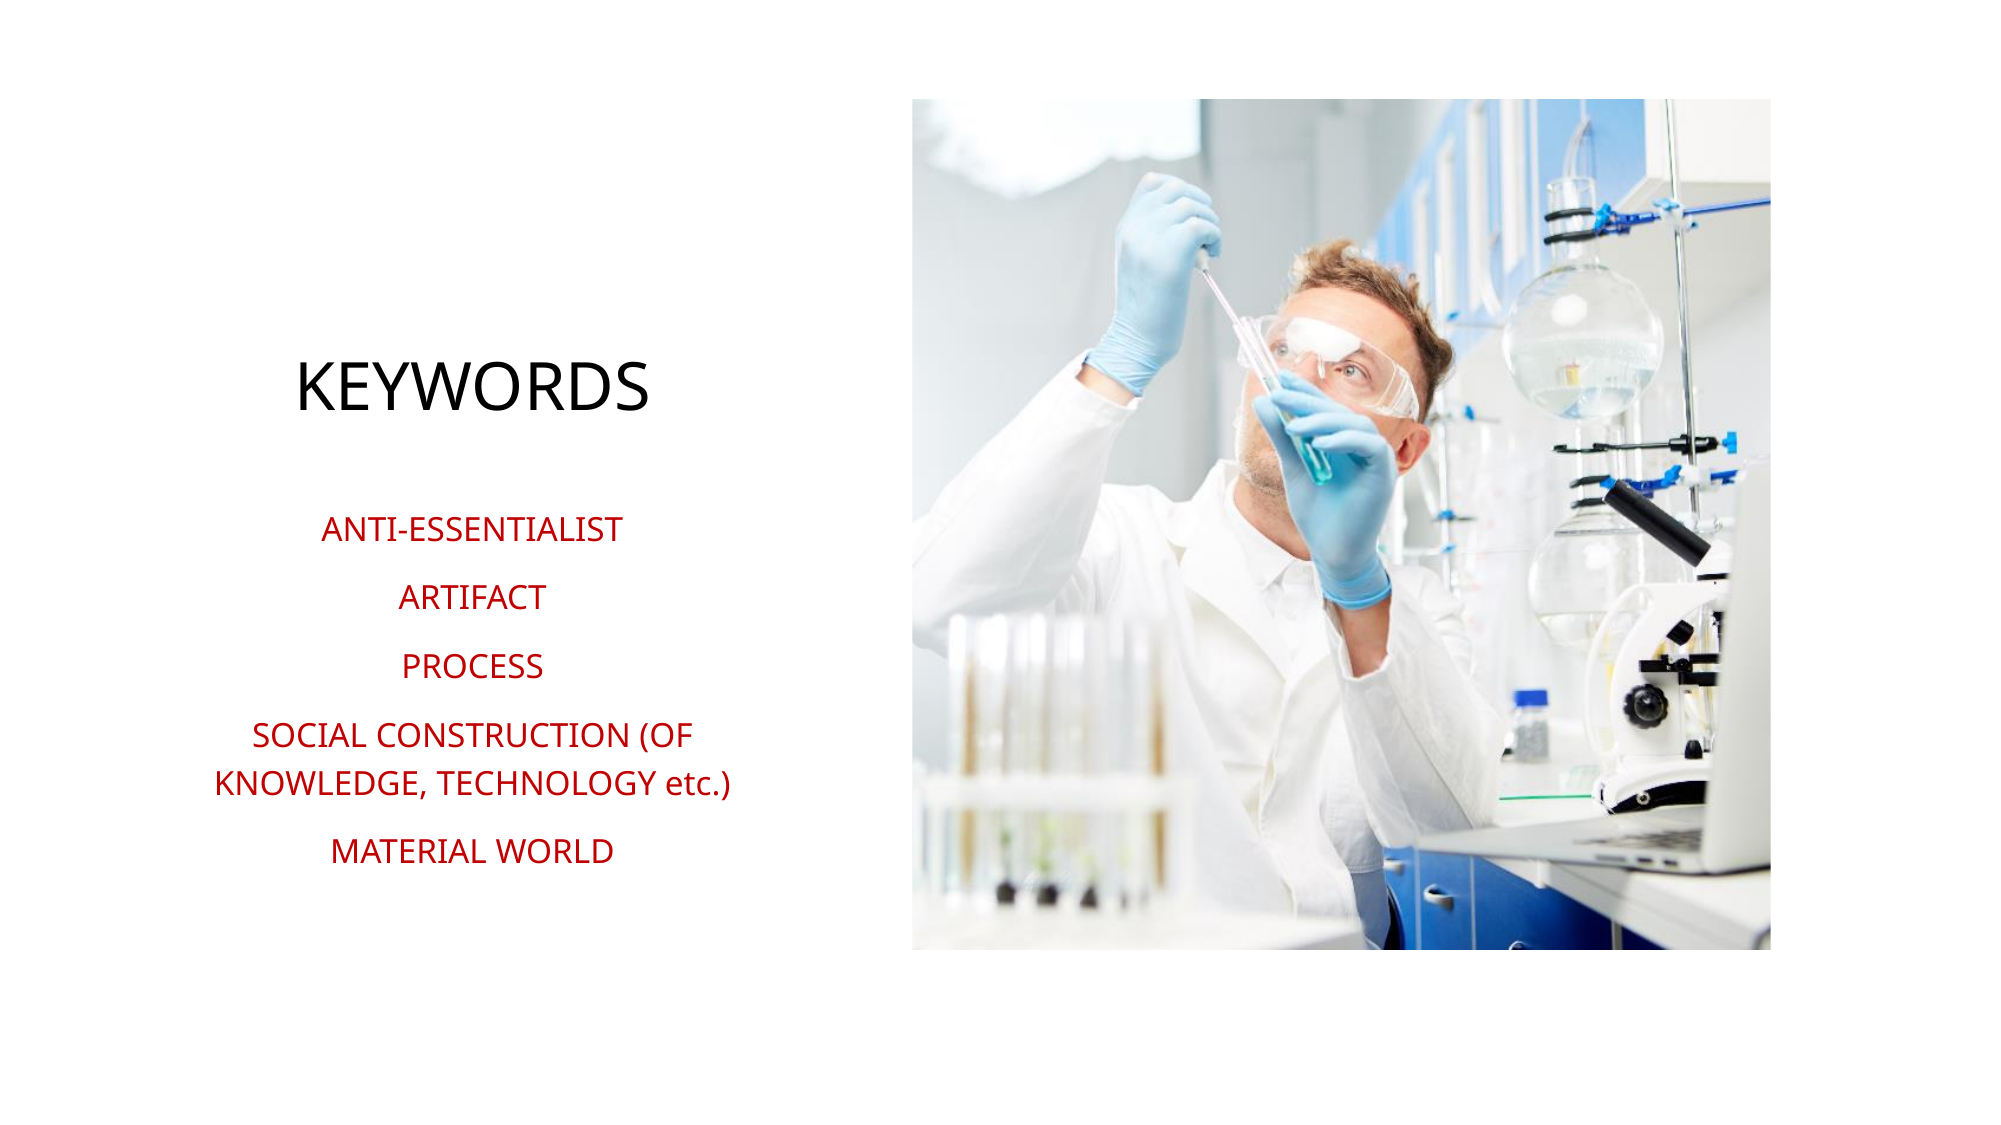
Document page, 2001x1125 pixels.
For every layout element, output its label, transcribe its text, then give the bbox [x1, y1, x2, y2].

title KEYWORDS [149, 276, 796, 431]
list ANTI-ESSENTIALIST ARTIFACT PROCESS SOCIAL CONSTRUCTION (OF KNOWLEDGE, TECHNOLOGY etc.) MATERIAL WORLD [149, 431, 796, 950]
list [912, 99, 1771, 950]
